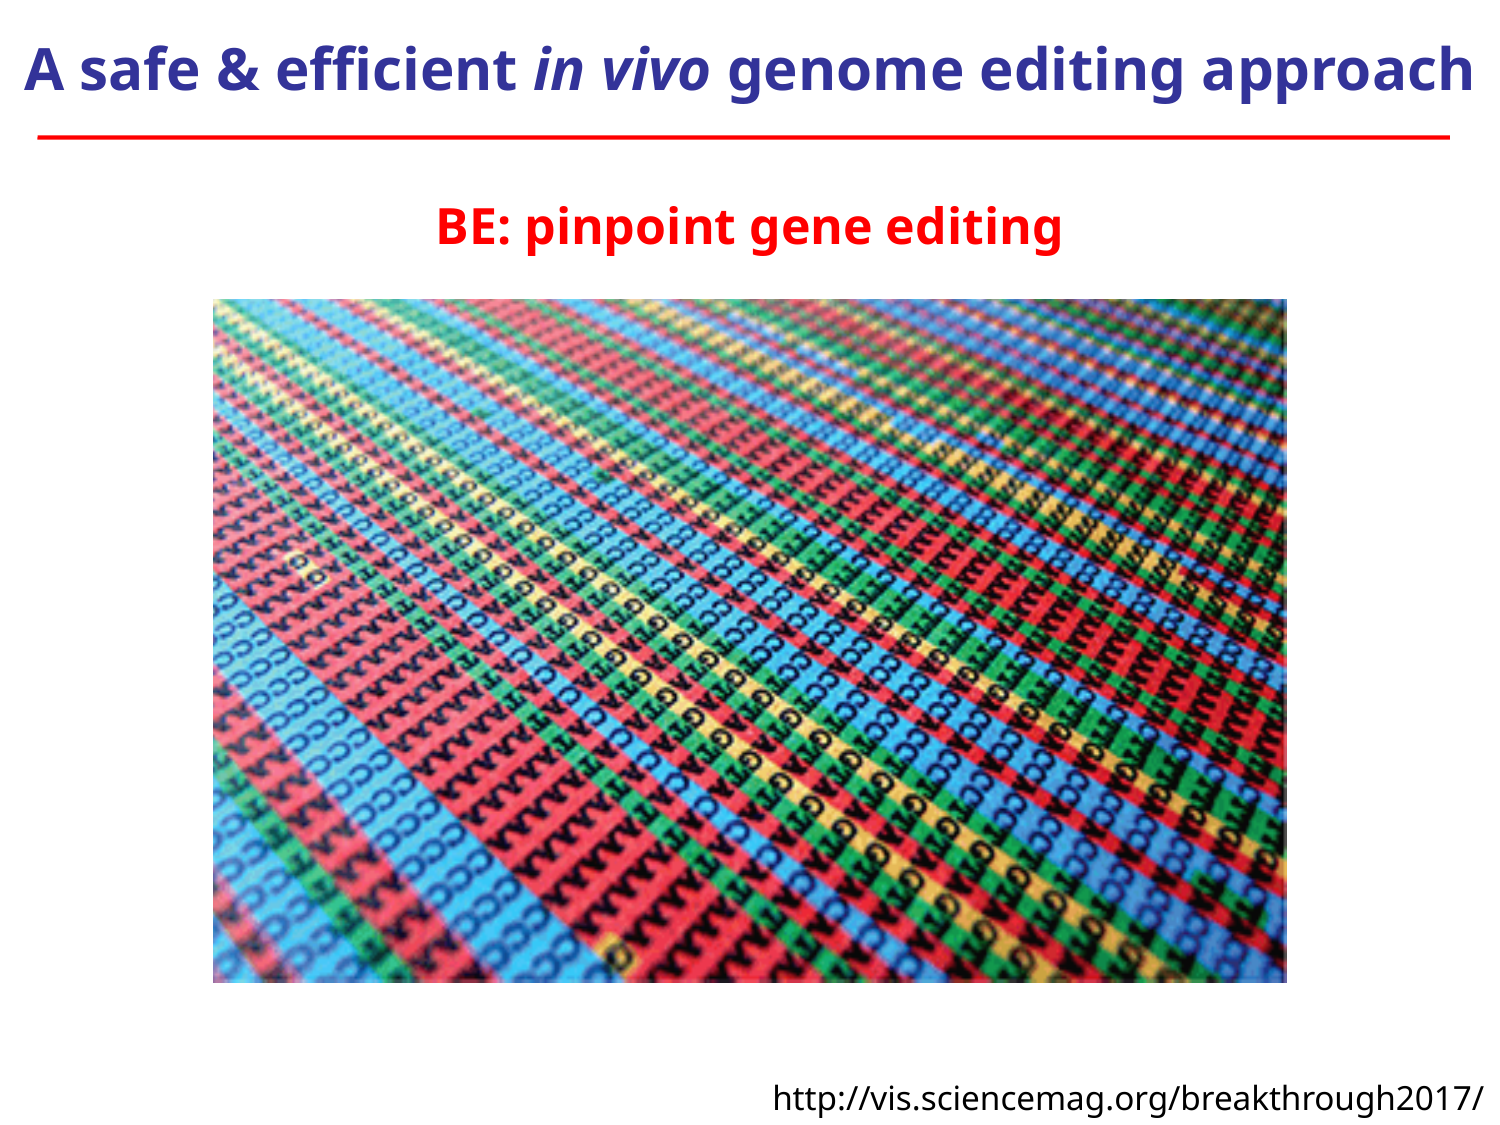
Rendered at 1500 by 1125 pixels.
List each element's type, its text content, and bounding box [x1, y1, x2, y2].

text_box BE: pinpoint gene editing [217, 187, 1283, 263]
text_box http://vis.sciencemag.org/breakthrough2017/ [462, 1069, 1500, 1125]
picture [213, 299, 1287, 983]
text_box A safe & efficient in vivo genome editing approach [0, 24, 1500, 110]
